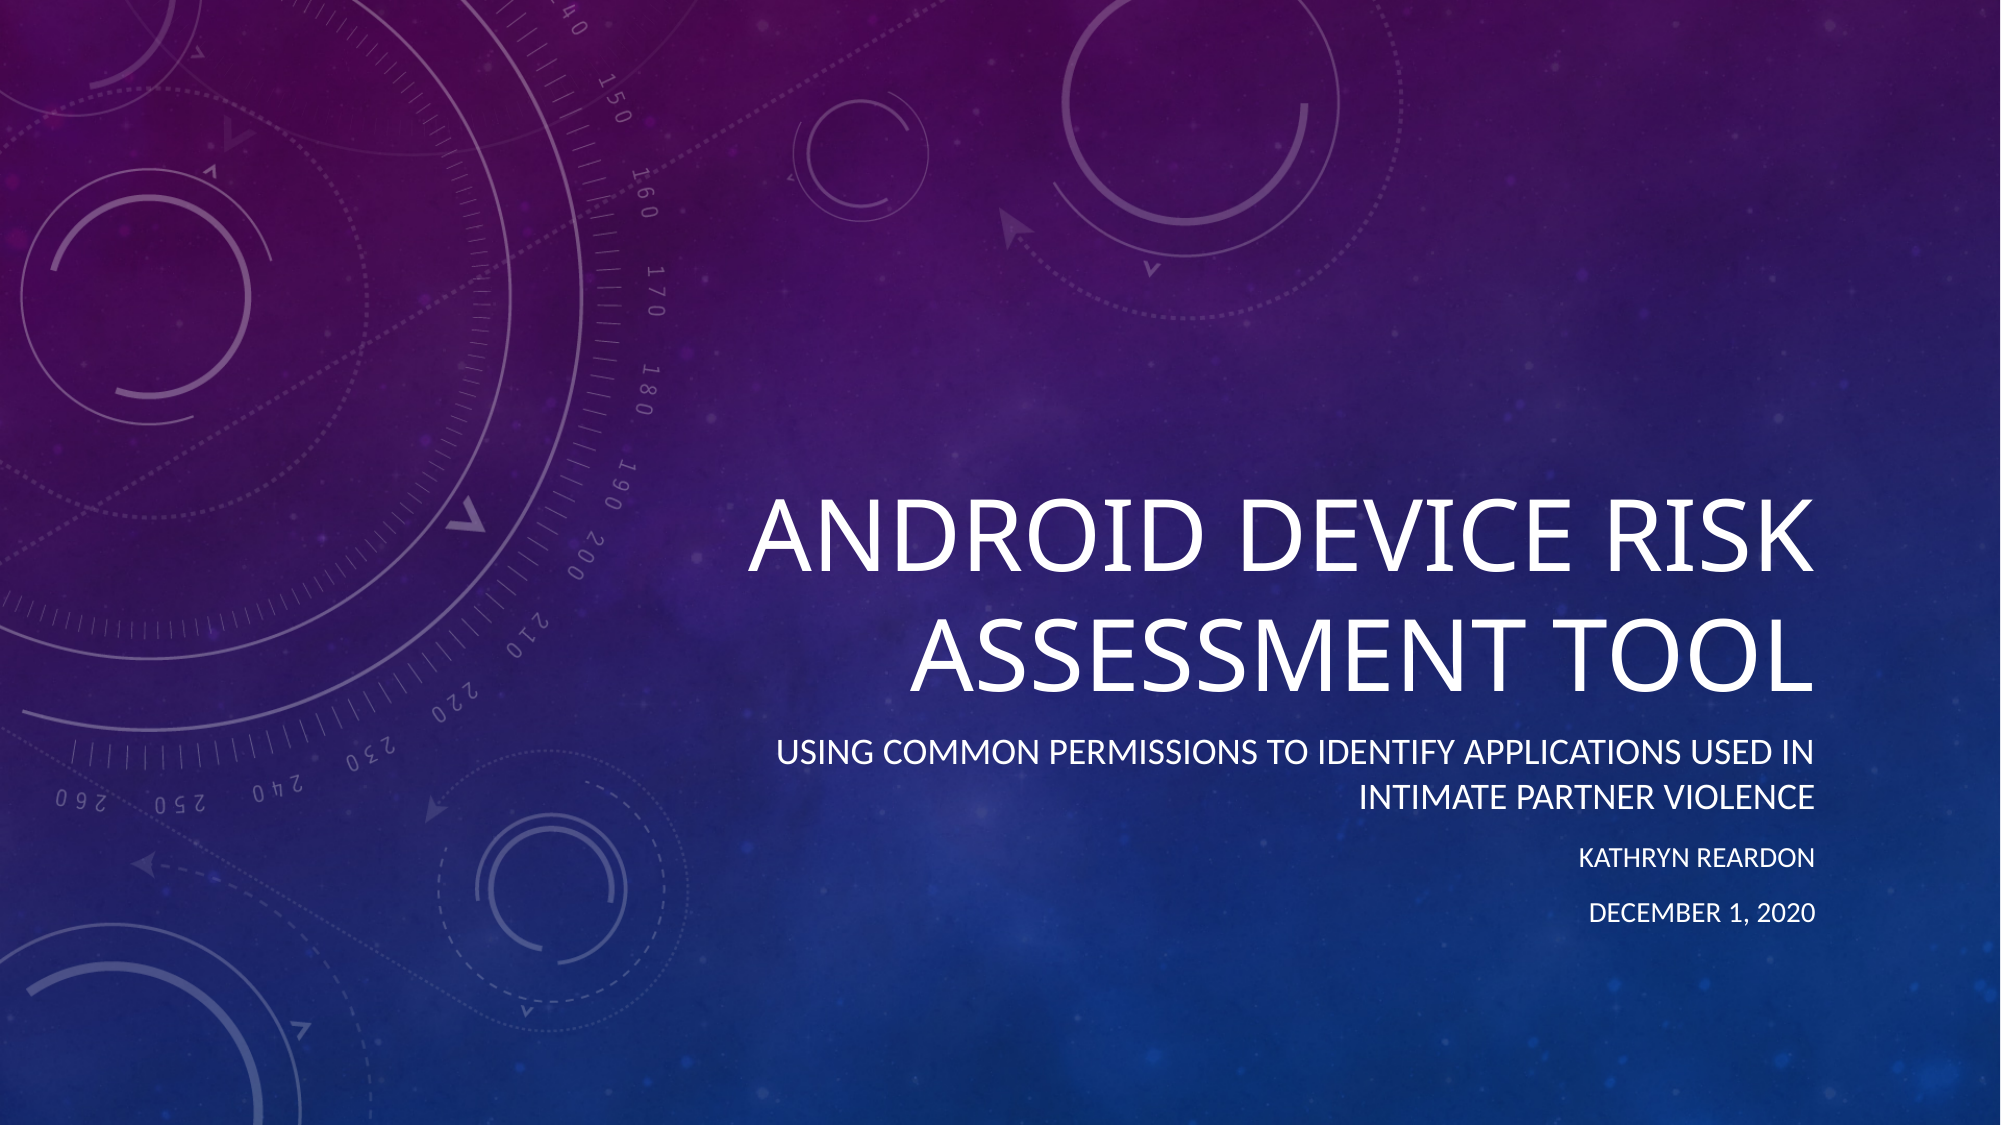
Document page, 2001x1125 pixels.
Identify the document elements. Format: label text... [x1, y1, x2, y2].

picture [0, 0, 2001, 1125]
subtitle Using Common Permissions to Identify Applications Used in Intimate Partner Violence Kathryn Reardon December 1, 2020 [650, 719, 1831, 950]
title Android Device Risk Assessment Tool [650, 322, 1831, 719]
